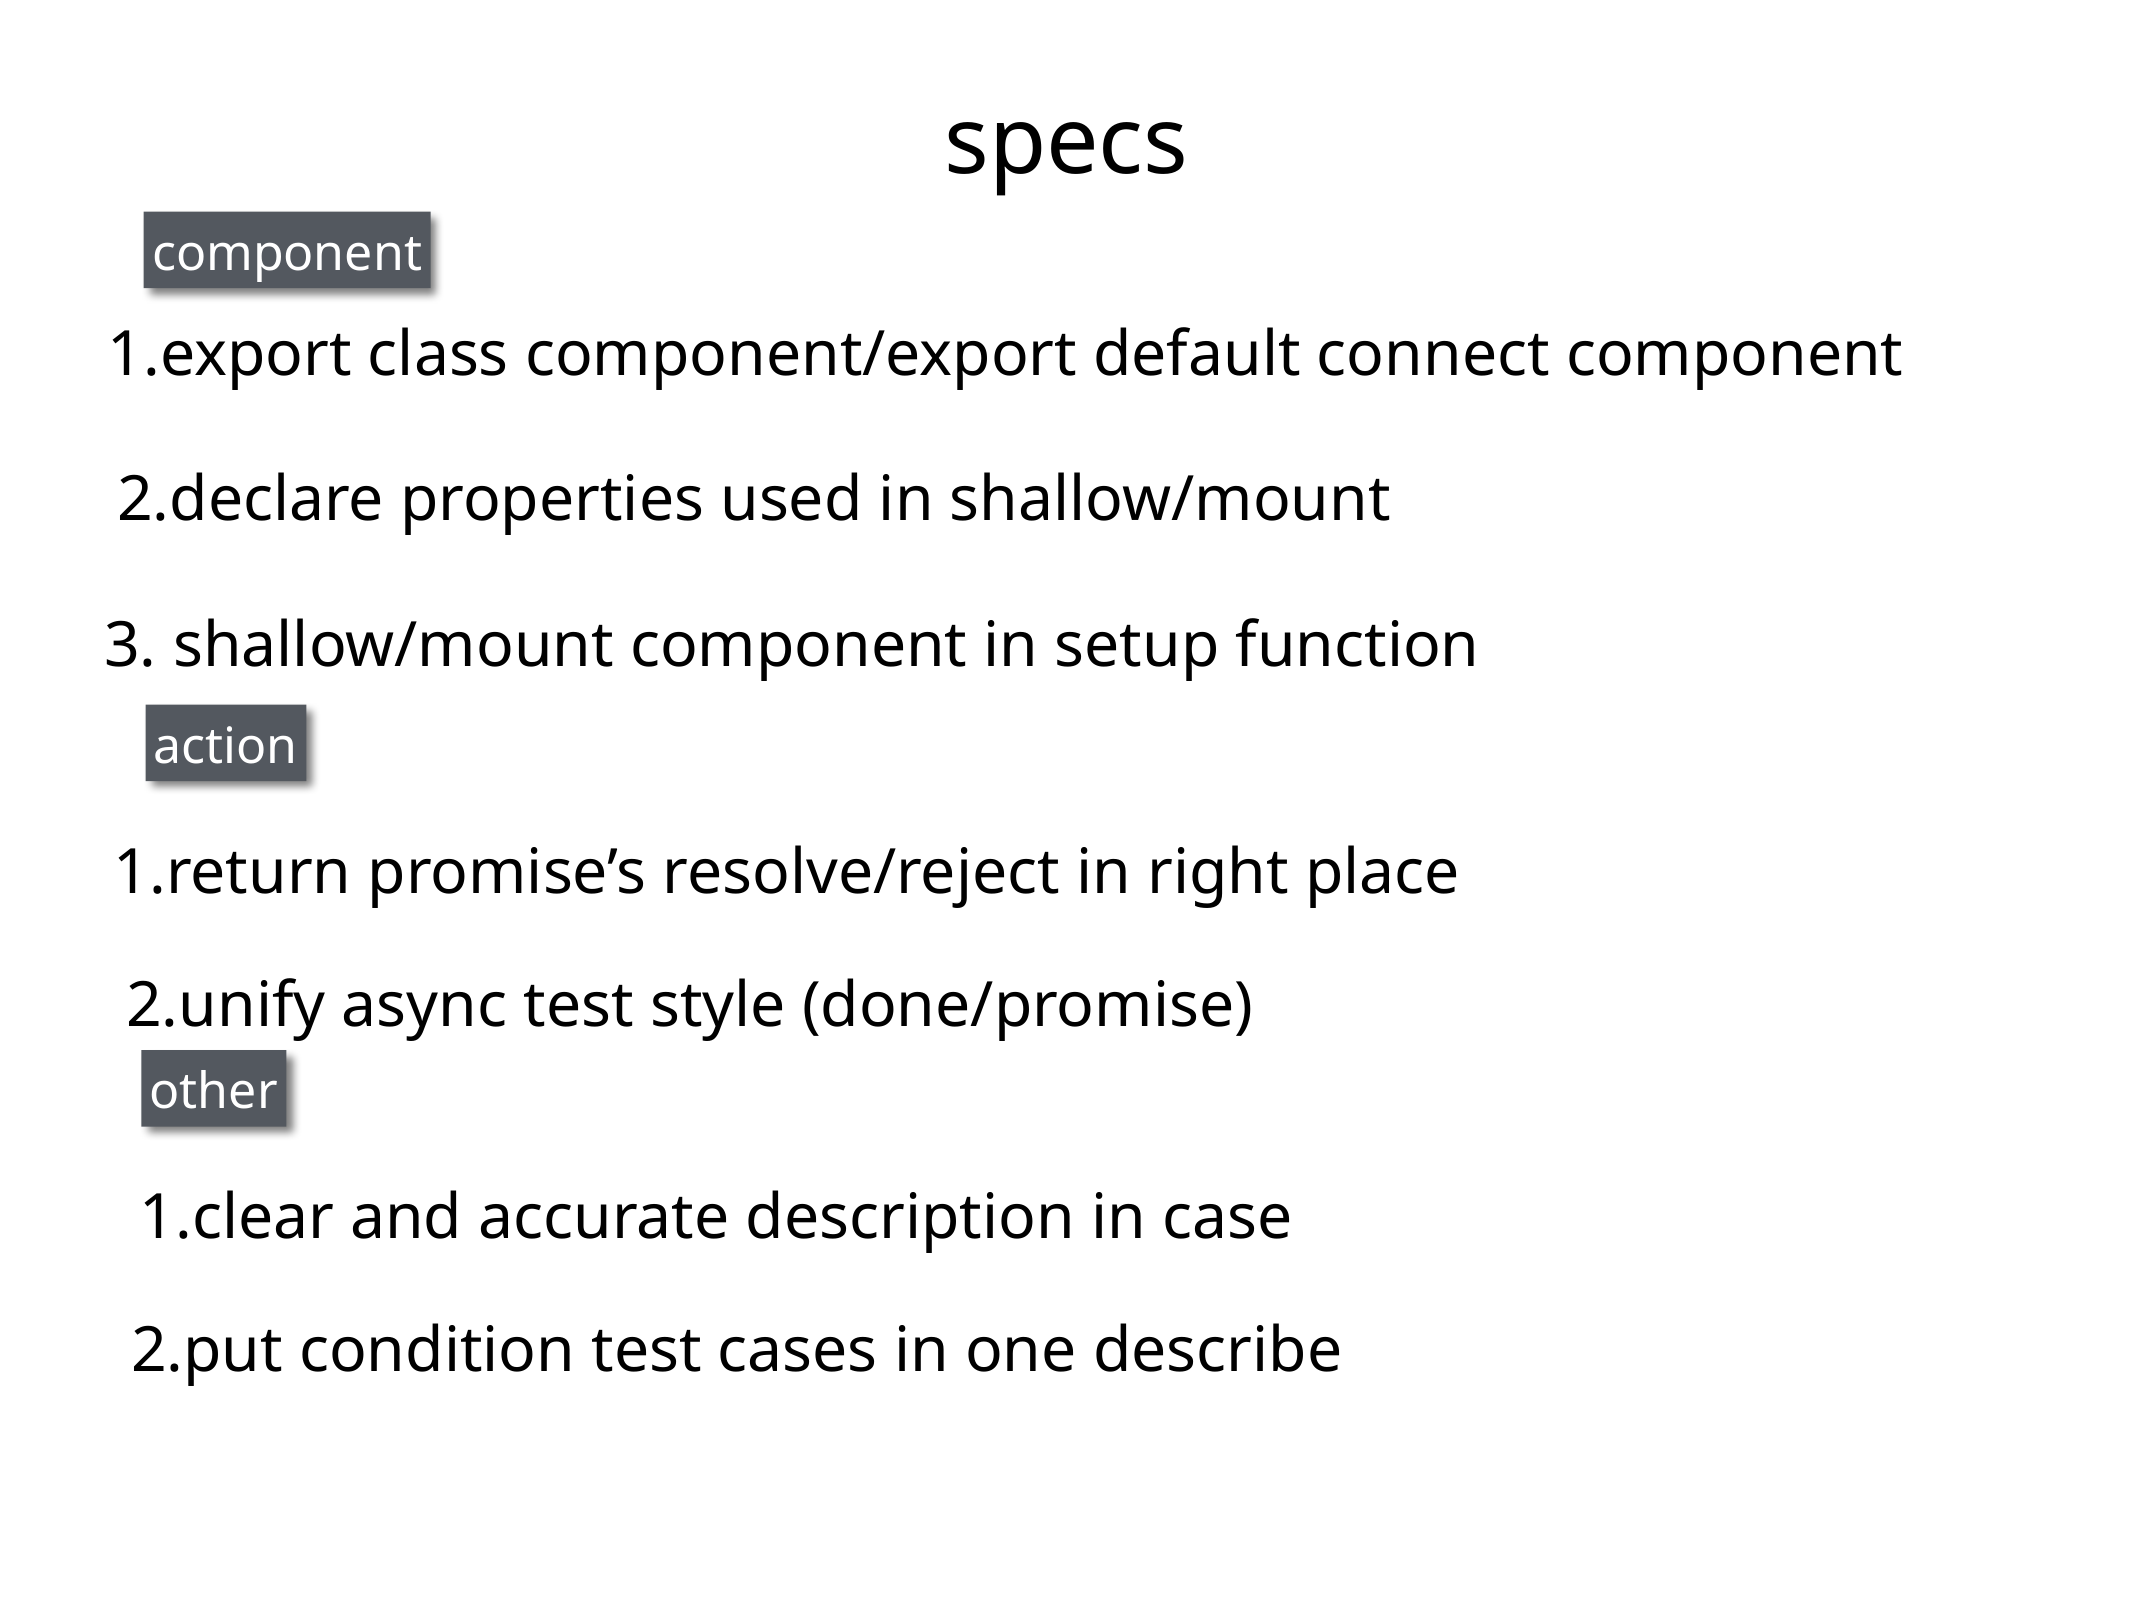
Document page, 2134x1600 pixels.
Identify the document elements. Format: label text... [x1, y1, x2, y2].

text_box action [145, 704, 307, 782]
text_box other [141, 1050, 287, 1127]
text_box unify async test style (done/promise) [117, 955, 1280, 1047]
text_box component [143, 211, 431, 289]
text_box put condition test cases in one describe [122, 1300, 1353, 1393]
text_box clear and accurate description in case [131, 1168, 1302, 1260]
text_box declare properties used in shallow/mount [108, 449, 1418, 542]
text_box return promise’s resolve/reject in right place [105, 822, 1487, 915]
text_box export class component/export default connect component [99, 304, 1930, 397]
title specs [155, 72, 1978, 201]
text_box shallow/mount component in setup function [96, 595, 1490, 687]
